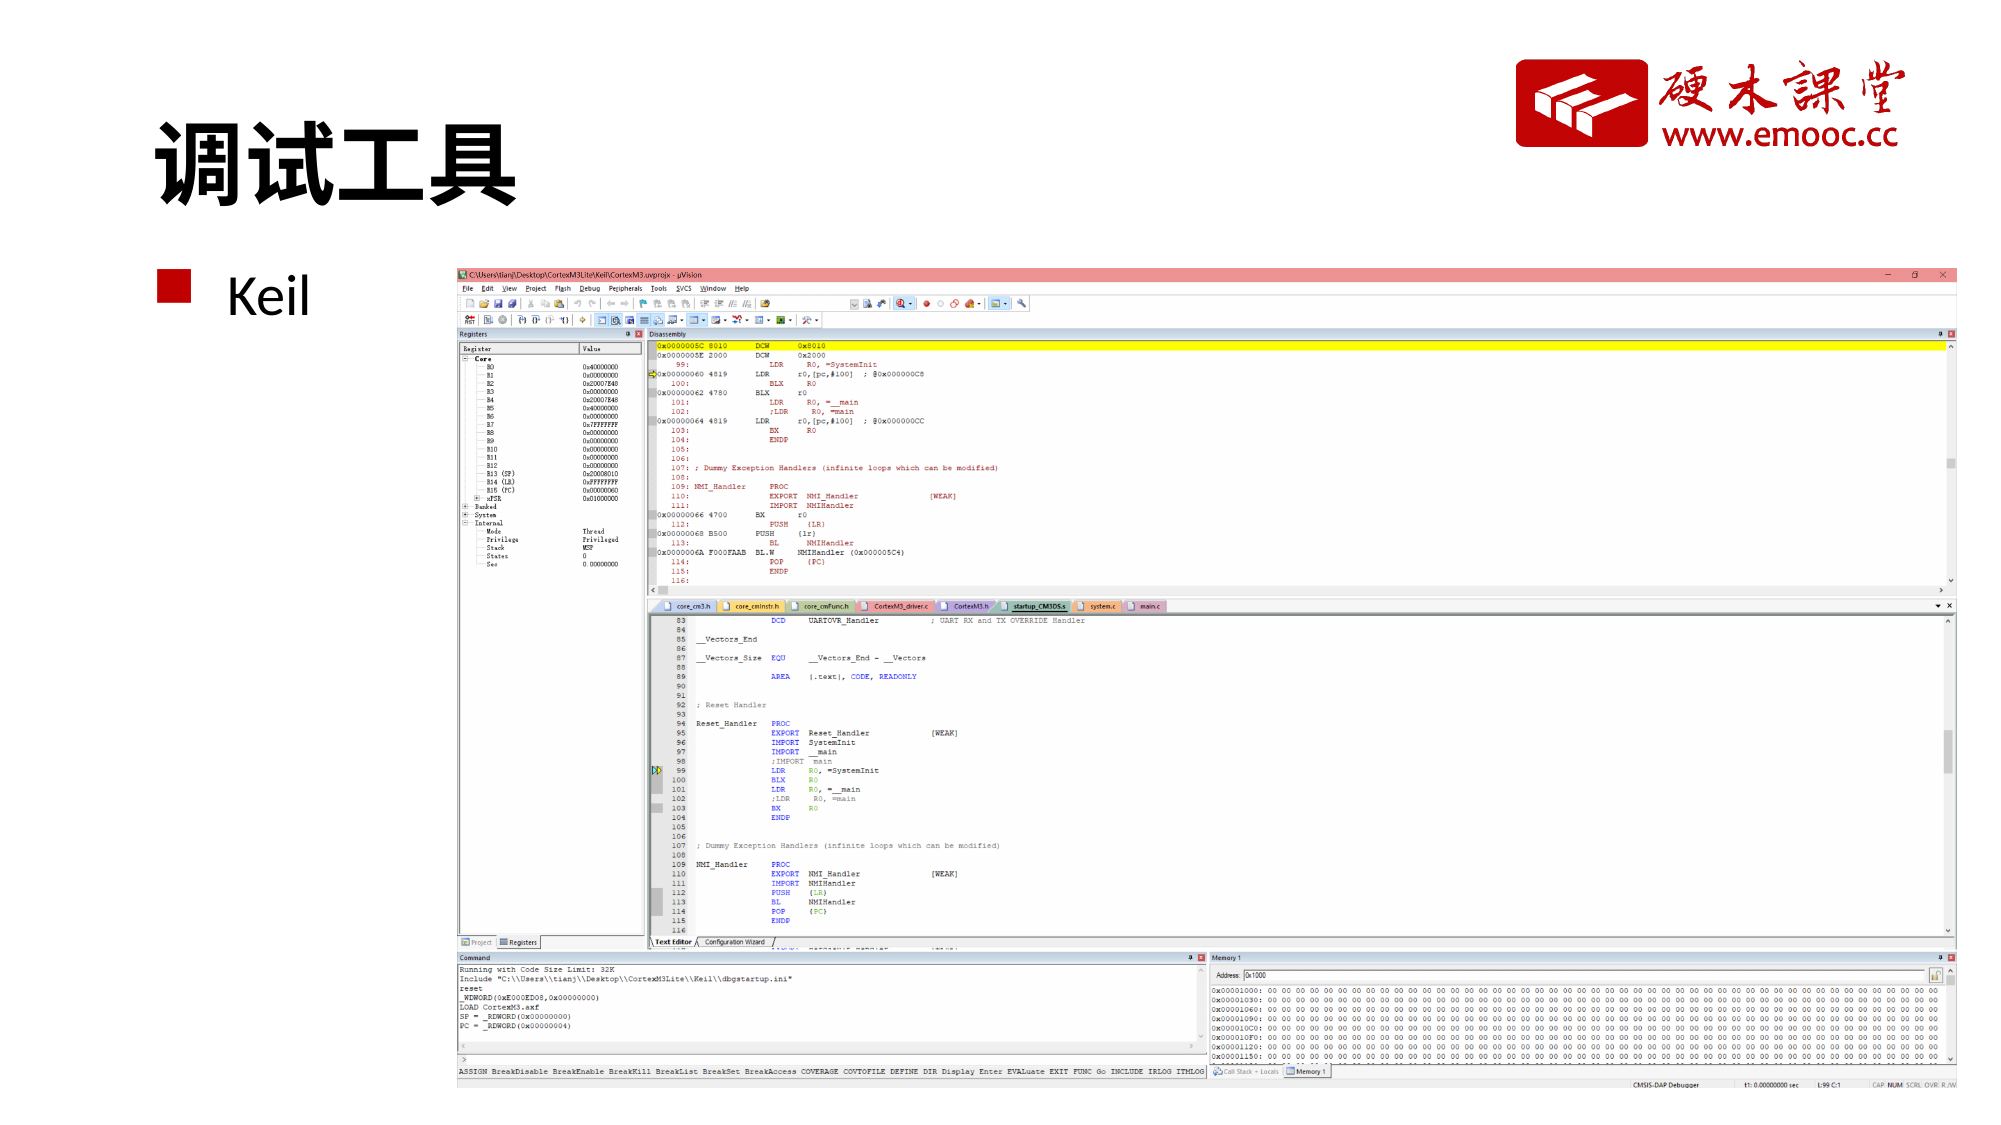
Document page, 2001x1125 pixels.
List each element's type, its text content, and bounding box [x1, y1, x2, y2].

title 调试工具 [137, 59, 1863, 268]
picture [457, 268, 1958, 1088]
picture [1863, 59, 1905, 147]
list Keil [137, 258, 729, 469]
